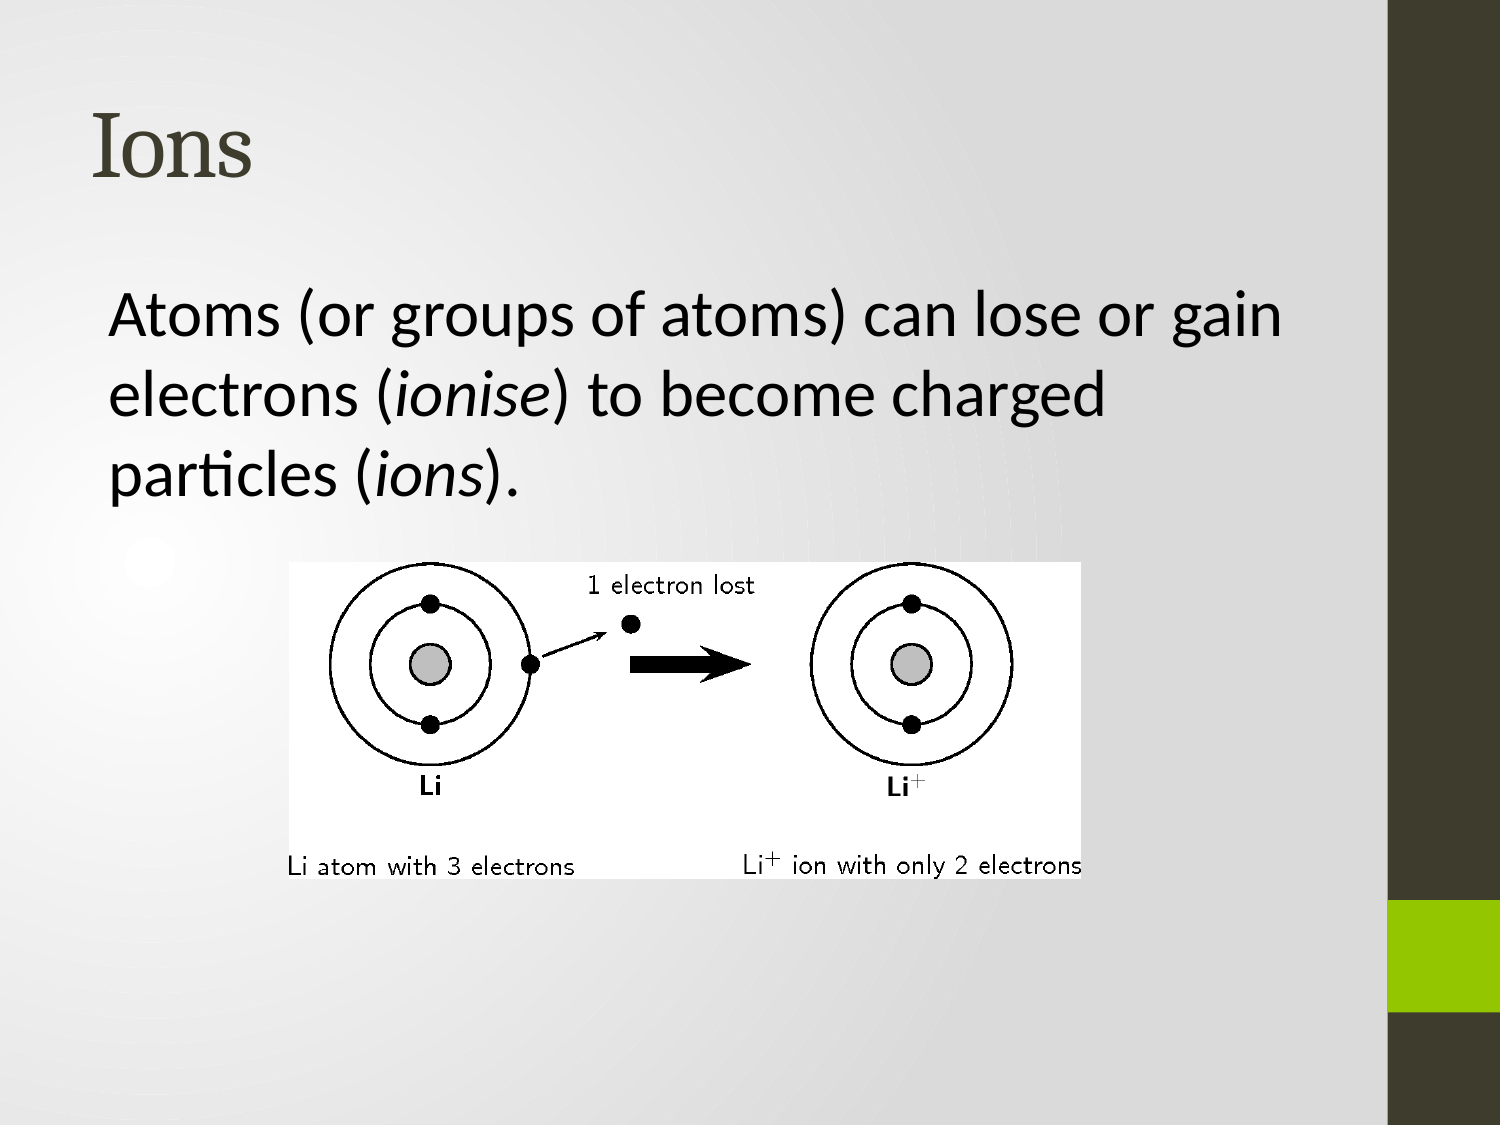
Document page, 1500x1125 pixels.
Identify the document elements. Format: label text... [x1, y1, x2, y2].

list Atoms (or groups of atoms) can lose or gain electrons (ionise) to become charged particles (ions). [75, 262, 1325, 1050]
title Ions [75, 45, 1325, 233]
picture [288, 561, 1082, 879]
